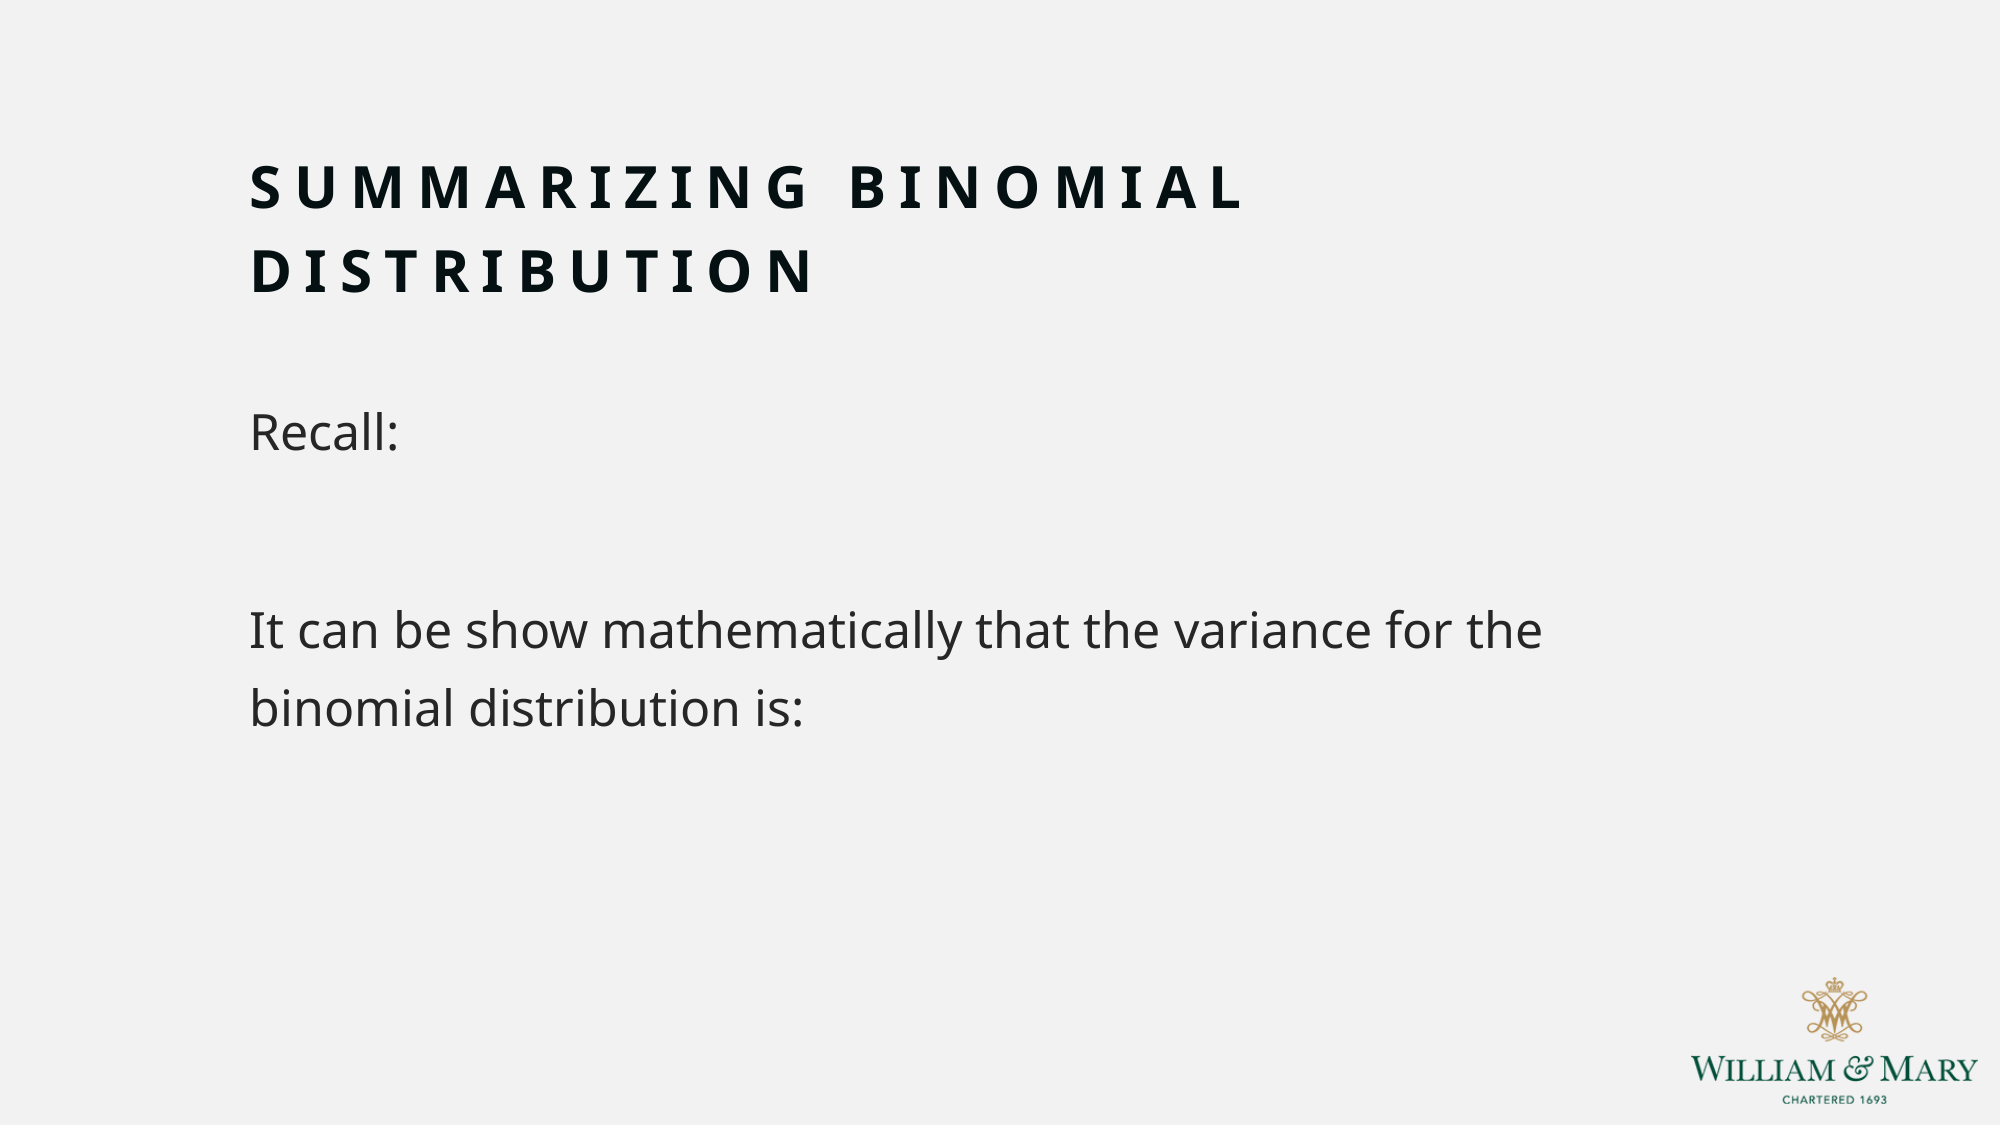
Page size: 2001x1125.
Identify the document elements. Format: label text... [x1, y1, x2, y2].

picture [1691, 976, 1978, 1106]
title Summarizing Binomial distribution [234, 171, 1750, 313]
